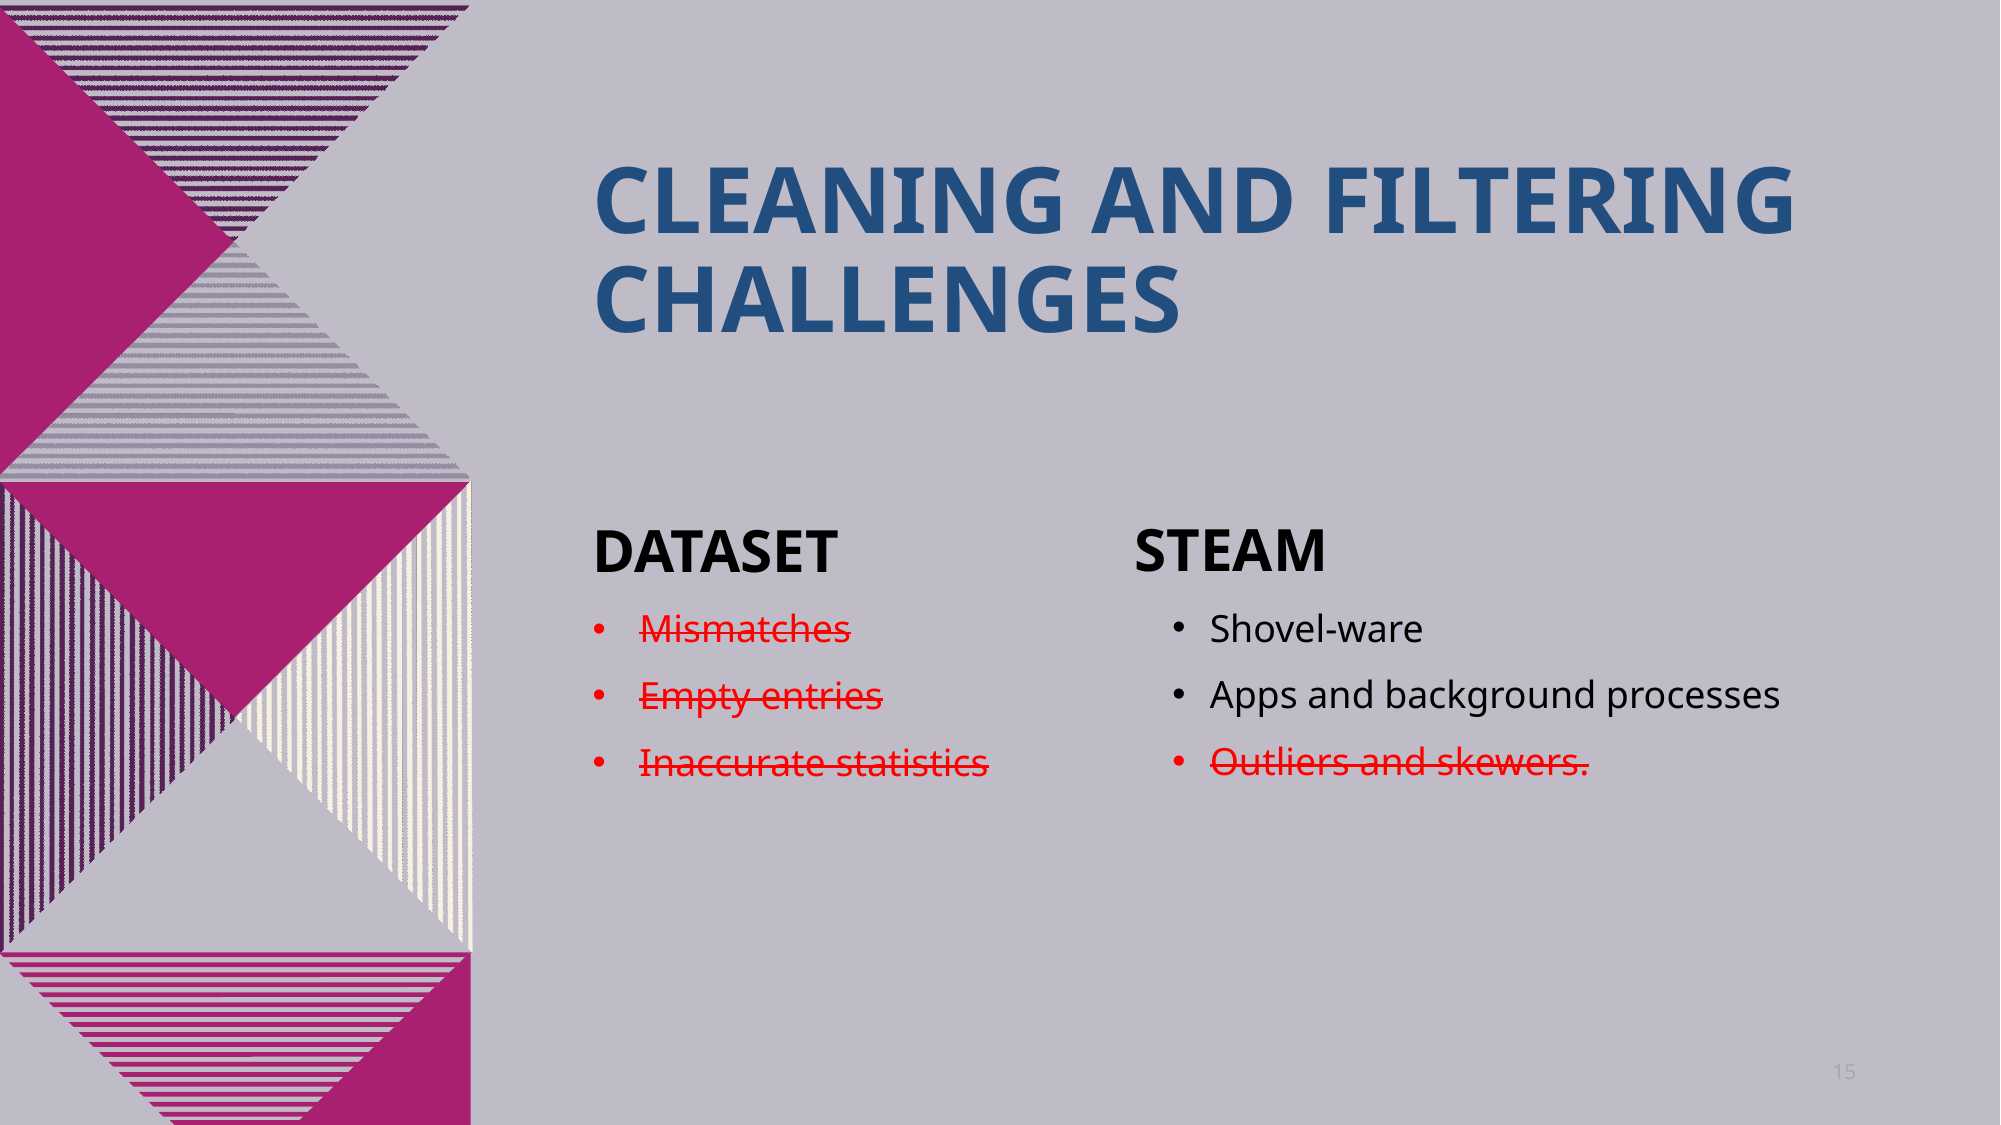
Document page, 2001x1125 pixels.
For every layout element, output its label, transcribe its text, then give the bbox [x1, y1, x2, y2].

list DATASET Mismatches Empty entries Inaccurate statistics [577, 534, 1069, 1028]
list STEAM Shovel-ware ​Apps and background processes Outliers and skewers. [1119, 533, 1872, 1027]
title Cleaning and Filtering Challenges [577, 146, 1872, 482]
slide_number 15 [1796, 1042, 1872, 1103]
picture [0, 242, 469, 952]
picture [236, 481, 577, 953]
picture [0, 0, 469, 241]
